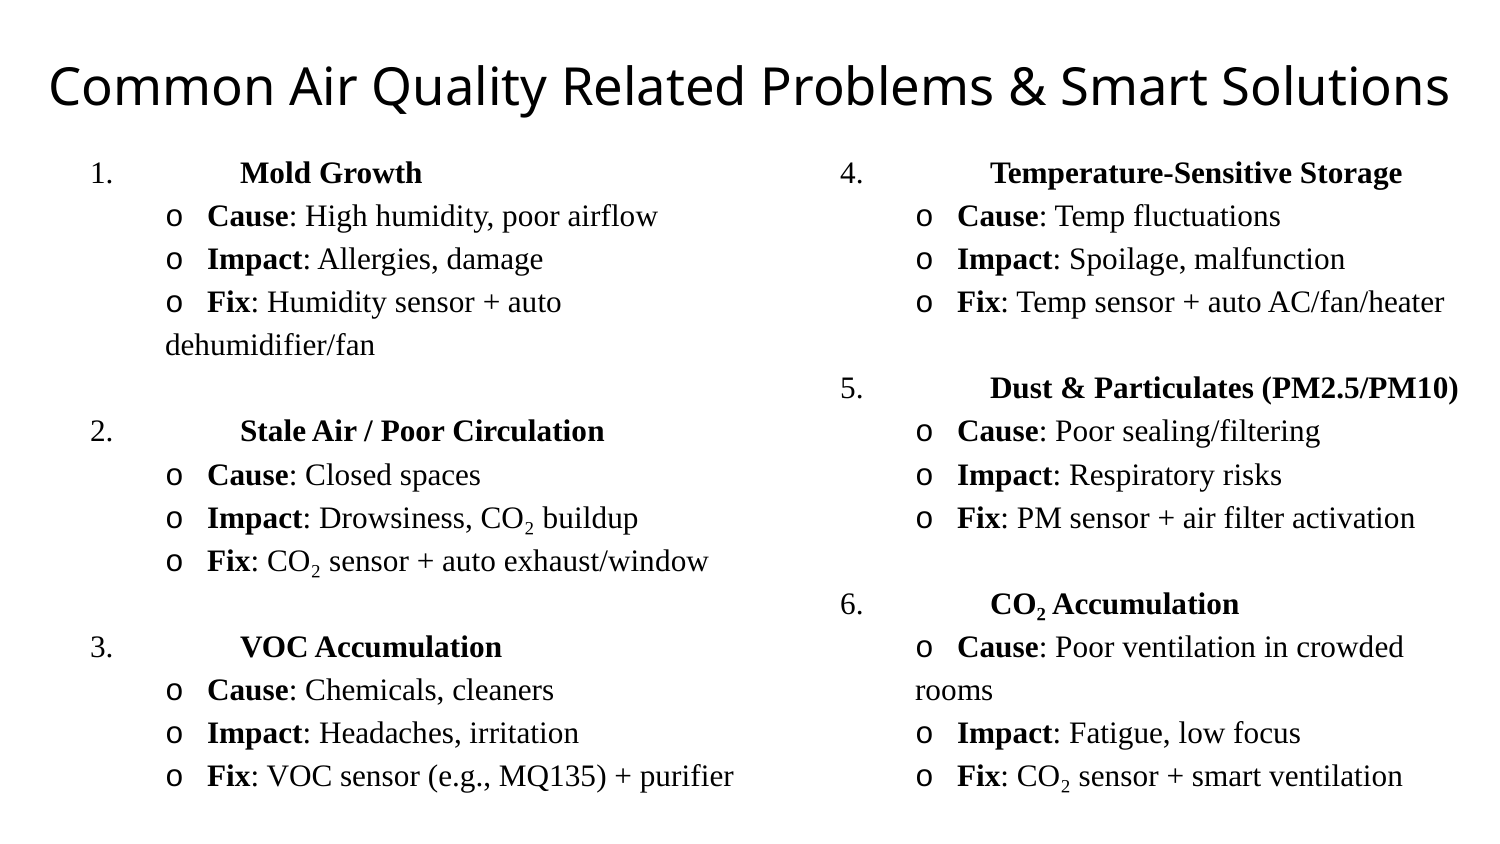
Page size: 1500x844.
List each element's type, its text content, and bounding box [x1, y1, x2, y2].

text_box 4. Temperature-Sensitive Storage o Cause: Temp fluctuations o Impact: Spoilage, malfunction o Fix: Temp sensor + auto AC/fan/heater 5. Dust & Particulates (PM2.5/PM10) o Cause: Poor sealing/filtering o Impact: Respiratory risks o Fix: PM sensor + air filter activation 6. CO₂ Accumulation o Cause: Poor ventilation in crowded rooms o Impact: Fatigue, low focus o Fix: CO₂ sensor + smart ventilation [749, 131, 1500, 809]
list 1. Mold Growth o Cause: High humidity, poor airflow o Impact: Allergies, damage o Fix: Humidity sensor + auto dehumidifier/fan 2. Stale Air / Poor Circulation o Cause: Closed spaces o Impact: Drowsiness, CO₂ buildup o Fix: CO₂ sensor + auto exhaust/window 3. VOC Accumulation o Cause: Chemicals, cleaners o Impact: Headaches, irritation o Fix: VOC sensor (e.g., MQ135) + purifier [0, 131, 749, 809]
title Common Air Quality Related Problems & Smart Solutions [0, 37, 1500, 131]
